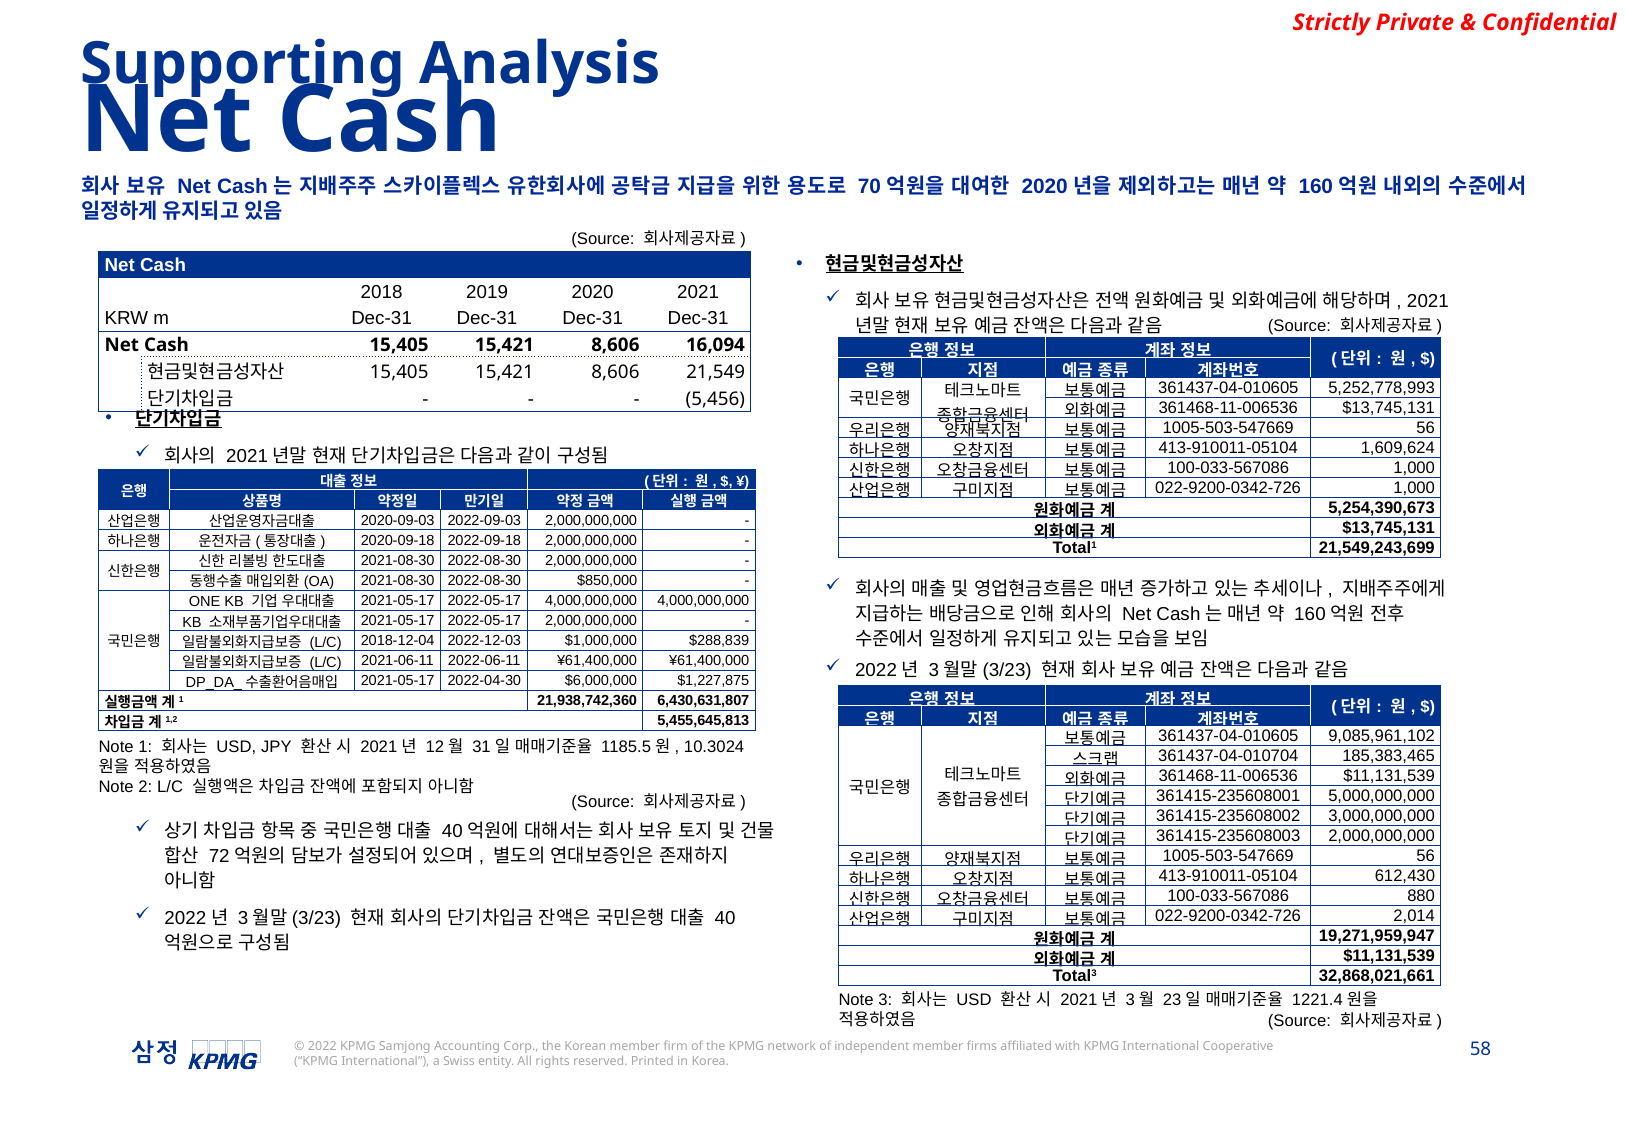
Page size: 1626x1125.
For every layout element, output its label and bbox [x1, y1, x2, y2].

table_cell [170, 611, 354, 630]
table_cell [170, 671, 354, 690]
table_cell [1311, 786, 1440, 805]
table_header [1046, 338, 1310, 357]
table_cell [170, 631, 354, 650]
table_cell [99, 691, 527, 710]
text_box [65, 37, 1527, 686]
table_cell [355, 551, 440, 570]
table_cell [922, 458, 1045, 477]
table_cell [1311, 398, 1440, 417]
table_cell [355, 651, 440, 670]
table_cell [839, 866, 921, 885]
table_cell [1046, 866, 1145, 885]
table_cell [1046, 378, 1145, 397]
table_cell [528, 691, 642, 710]
table_cell [839, 498, 1310, 517]
table_cell [839, 706, 921, 725]
table_cell [528, 551, 642, 570]
table_cell [839, 478, 921, 497]
table_cell [1311, 906, 1440, 925]
table_cell [1046, 906, 1145, 925]
table_header [528, 470, 755, 489]
table_cell [1146, 746, 1310, 765]
table_cell [355, 510, 440, 529]
table_cell [839, 946, 1310, 965]
table_cell [99, 278, 750, 331]
table_cell [441, 551, 527, 570]
table_cell [441, 571, 527, 590]
table_cell [643, 611, 755, 630]
table_cell [922, 478, 1045, 497]
table_cell [839, 966, 1310, 985]
table_cell [1311, 438, 1440, 457]
table_cell [170, 551, 354, 570]
table_cell [839, 458, 921, 477]
table_header [1046, 686, 1310, 705]
table_header [99, 252, 750, 278]
table_cell [839, 418, 921, 437]
table_cell [922, 378, 1045, 417]
table_cell [1311, 886, 1440, 905]
table_cell [839, 538, 1310, 557]
table_cell [441, 530, 527, 550]
table_cell [1046, 358, 1145, 377]
table_cell [643, 711, 755, 730]
table_cell [528, 510, 642, 529]
table_cell [1146, 458, 1310, 477]
table_cell [99, 551, 169, 590]
table_cell [441, 631, 527, 650]
table_cell [99, 711, 642, 730]
table_cell [1046, 846, 1145, 865]
table_cell [1311, 378, 1440, 397]
table_cell [922, 418, 1045, 437]
table_cell [528, 530, 642, 550]
table_cell [99, 530, 169, 550]
table_cell [922, 886, 1045, 905]
table_cell [922, 706, 1045, 725]
table_cell [1146, 706, 1310, 725]
table_cell [1146, 886, 1310, 905]
table_cell [643, 691, 755, 710]
table_cell [355, 631, 440, 650]
table_cell [1146, 478, 1310, 497]
table_cell [1311, 766, 1440, 785]
table_cell [1146, 786, 1310, 805]
table_cell [1146, 438, 1310, 457]
table_cell [441, 510, 527, 529]
table_cell [1311, 538, 1440, 557]
table_cell [643, 631, 755, 650]
table_cell [922, 906, 1045, 925]
table_header [839, 686, 1045, 705]
table_cell [1146, 398, 1310, 417]
table_header [1311, 686, 1440, 725]
table_cell [1146, 866, 1310, 885]
table_cell [1311, 866, 1440, 885]
table_cell [1146, 418, 1310, 437]
table_cell [839, 726, 921, 845]
table_cell [1046, 418, 1145, 437]
table_cell [643, 510, 755, 529]
table_cell [643, 551, 755, 570]
table_cell [1311, 458, 1440, 477]
table_cell [355, 611, 440, 630]
table_cell [1046, 458, 1145, 477]
table_cell [643, 591, 755, 610]
table_cell [99, 510, 169, 529]
table_cell [839, 438, 921, 457]
table_cell [922, 866, 1045, 885]
table_cell [1046, 438, 1145, 457]
table_header [170, 470, 527, 489]
table_cell [839, 926, 1310, 945]
table_cell [1311, 926, 1440, 945]
table_cell [528, 490, 642, 509]
table_header [839, 338, 1045, 357]
picture [129, 1038, 263, 1071]
table_cell [1146, 358, 1310, 377]
table_cell [1146, 806, 1310, 825]
table_cell [922, 846, 1045, 865]
table_cell [170, 510, 354, 529]
table_cell [1311, 418, 1440, 437]
table_cell [1311, 966, 1440, 985]
table_cell [1146, 826, 1310, 845]
text_box [838, 988, 1448, 1040]
table_cell [1046, 786, 1145, 805]
table_cell [1146, 846, 1310, 865]
table_header [99, 470, 169, 509]
table_cell [441, 611, 527, 630]
table_cell [1046, 706, 1145, 725]
table_cell [170, 571, 354, 590]
table_cell [528, 591, 642, 610]
table_cell [839, 886, 921, 905]
table_cell [355, 490, 440, 509]
table_cell [839, 378, 921, 417]
table_cell [1146, 378, 1310, 397]
table_cell [1046, 766, 1145, 785]
table_cell [839, 906, 921, 925]
table_cell [355, 671, 440, 690]
table_cell [170, 490, 354, 509]
table_cell [643, 490, 755, 509]
table_cell [1046, 806, 1145, 825]
table_cell [355, 571, 440, 590]
table_cell [1046, 478, 1145, 497]
table_cell [528, 631, 642, 650]
table_cell [839, 518, 1310, 537]
table_cell [922, 438, 1045, 457]
table_cell [1046, 726, 1145, 745]
table_cell [441, 651, 527, 670]
table_cell [643, 651, 755, 670]
table_cell [839, 358, 921, 377]
table_cell [528, 571, 642, 590]
table_cell [1311, 746, 1440, 765]
table_cell [355, 591, 440, 610]
table_cell [99, 332, 750, 385]
table_cell [1311, 946, 1440, 965]
table_cell [528, 651, 642, 670]
table_cell [1146, 726, 1310, 745]
table_cell [1311, 498, 1440, 517]
table_cell [1046, 826, 1145, 845]
table_cell [170, 530, 354, 550]
table_cell [643, 571, 755, 590]
table_cell [528, 611, 642, 630]
table_cell [441, 591, 527, 610]
table_cell [1311, 726, 1440, 745]
table_cell [1046, 886, 1145, 905]
table_cell [355, 530, 440, 550]
table_cell [441, 490, 527, 509]
table_cell [99, 591, 169, 690]
table_cell [1311, 826, 1440, 845]
table_cell [1311, 478, 1440, 497]
table_cell [1311, 806, 1440, 825]
table_header [1311, 344, 1440, 377]
text_box [98, 385, 782, 968]
table_cell [922, 358, 1045, 377]
table_cell [528, 671, 642, 690]
table_cell [839, 846, 921, 865]
table_cell [1311, 518, 1440, 537]
table_cell [170, 651, 354, 670]
table_cell [1046, 746, 1145, 765]
table_cell [1146, 906, 1310, 925]
table_cell [922, 726, 1045, 845]
table_cell [441, 671, 527, 690]
table_cell [643, 671, 755, 690]
table_cell [1046, 398, 1145, 417]
table_cell [1146, 766, 1310, 785]
table_cell [170, 591, 354, 610]
table_cell [1311, 846, 1440, 865]
table_cell [643, 530, 755, 550]
